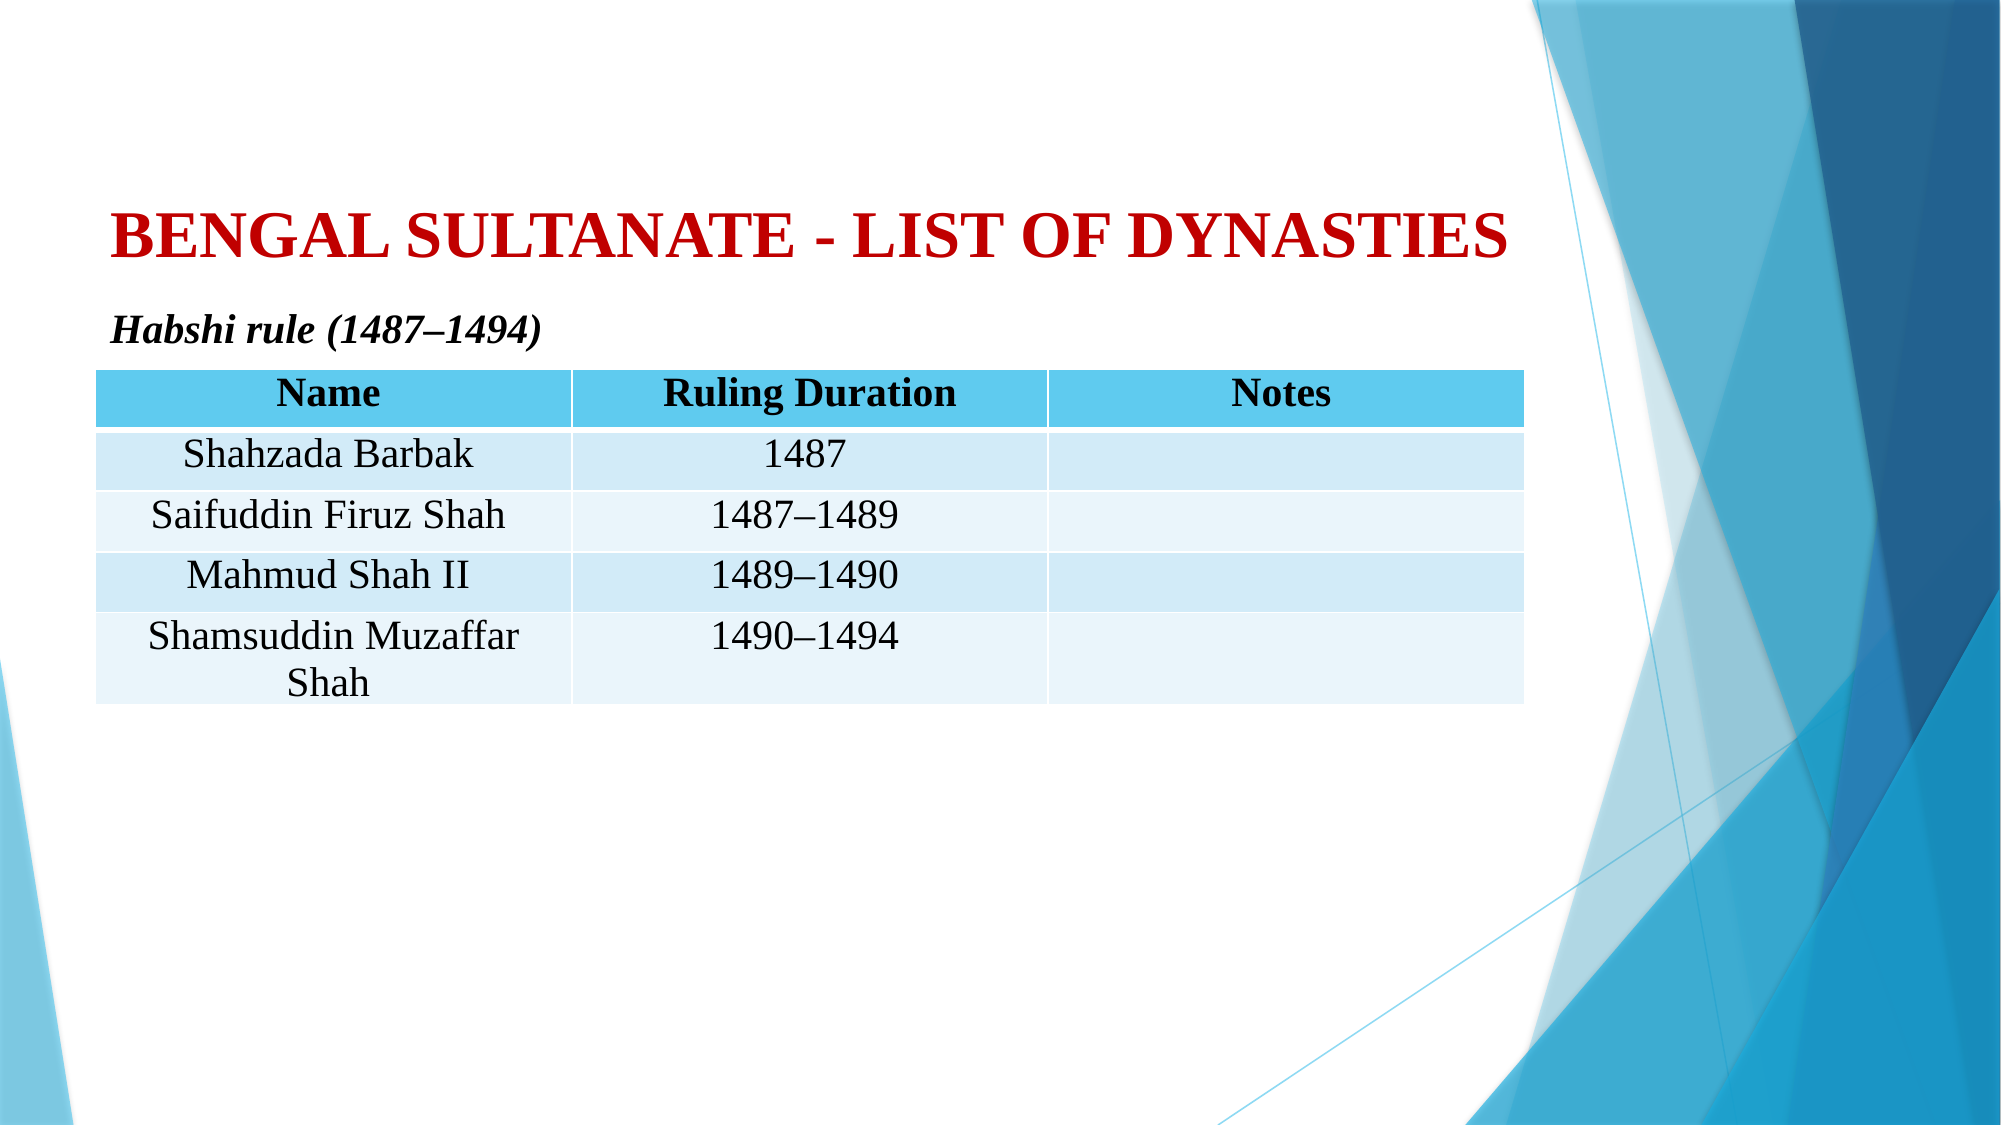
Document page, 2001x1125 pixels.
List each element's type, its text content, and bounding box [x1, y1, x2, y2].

table_cell 1489–1490 [573, 553, 1047, 612]
table_cell Shahzada Barbak [96, 433, 571, 490]
table_cell [1049, 492, 1524, 551]
table_cell 1487 [573, 433, 1047, 490]
table_cell 1487–1489 [573, 492, 1047, 551]
table_cell 1490–1494 [573, 613, 1047, 704]
table_header Ruling Duration [573, 370, 1047, 427]
title BENGAL SULTANATE - LIST OF DYNASTIES [95, 183, 1525, 285]
table_cell Mahmud Shah II [96, 553, 571, 612]
table_header Notes [1049, 370, 1524, 427]
table_header Name [96, 370, 571, 427]
table_cell Shamsuddin Muzaffar Shah [96, 613, 571, 704]
table_cell [1049, 433, 1524, 490]
table_cell Saifuddin Firuz Shah [96, 492, 571, 551]
text_box Habshi rule (1487–1494) [95, 294, 669, 360]
table_cell [1049, 613, 1524, 704]
table_cell [1049, 553, 1524, 612]
